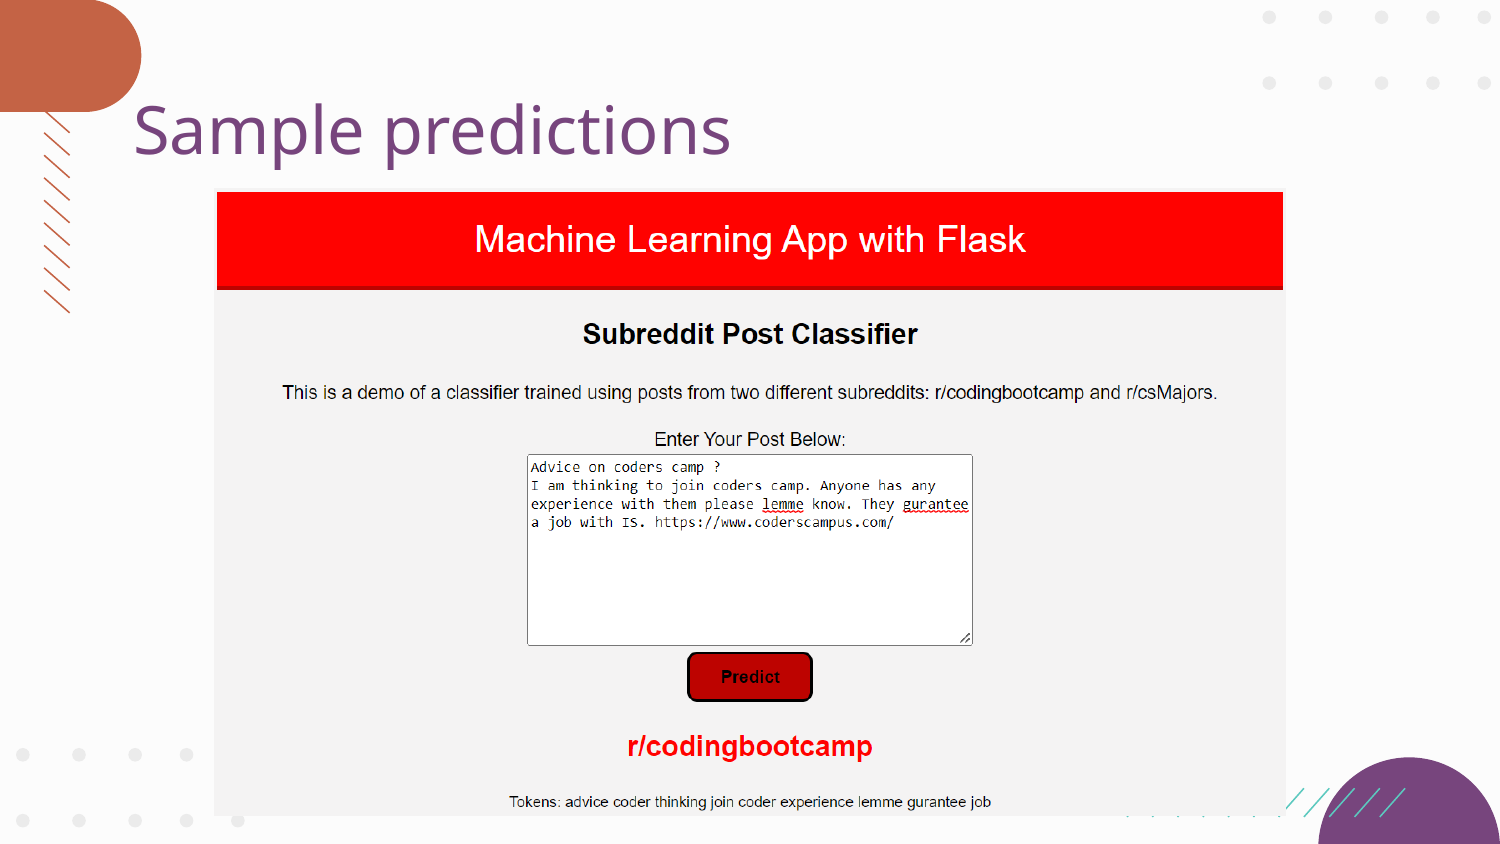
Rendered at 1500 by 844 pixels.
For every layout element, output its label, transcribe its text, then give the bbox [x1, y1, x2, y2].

picture [214, 188, 1286, 816]
title Sample predictions [118, 72, 1382, 167]
